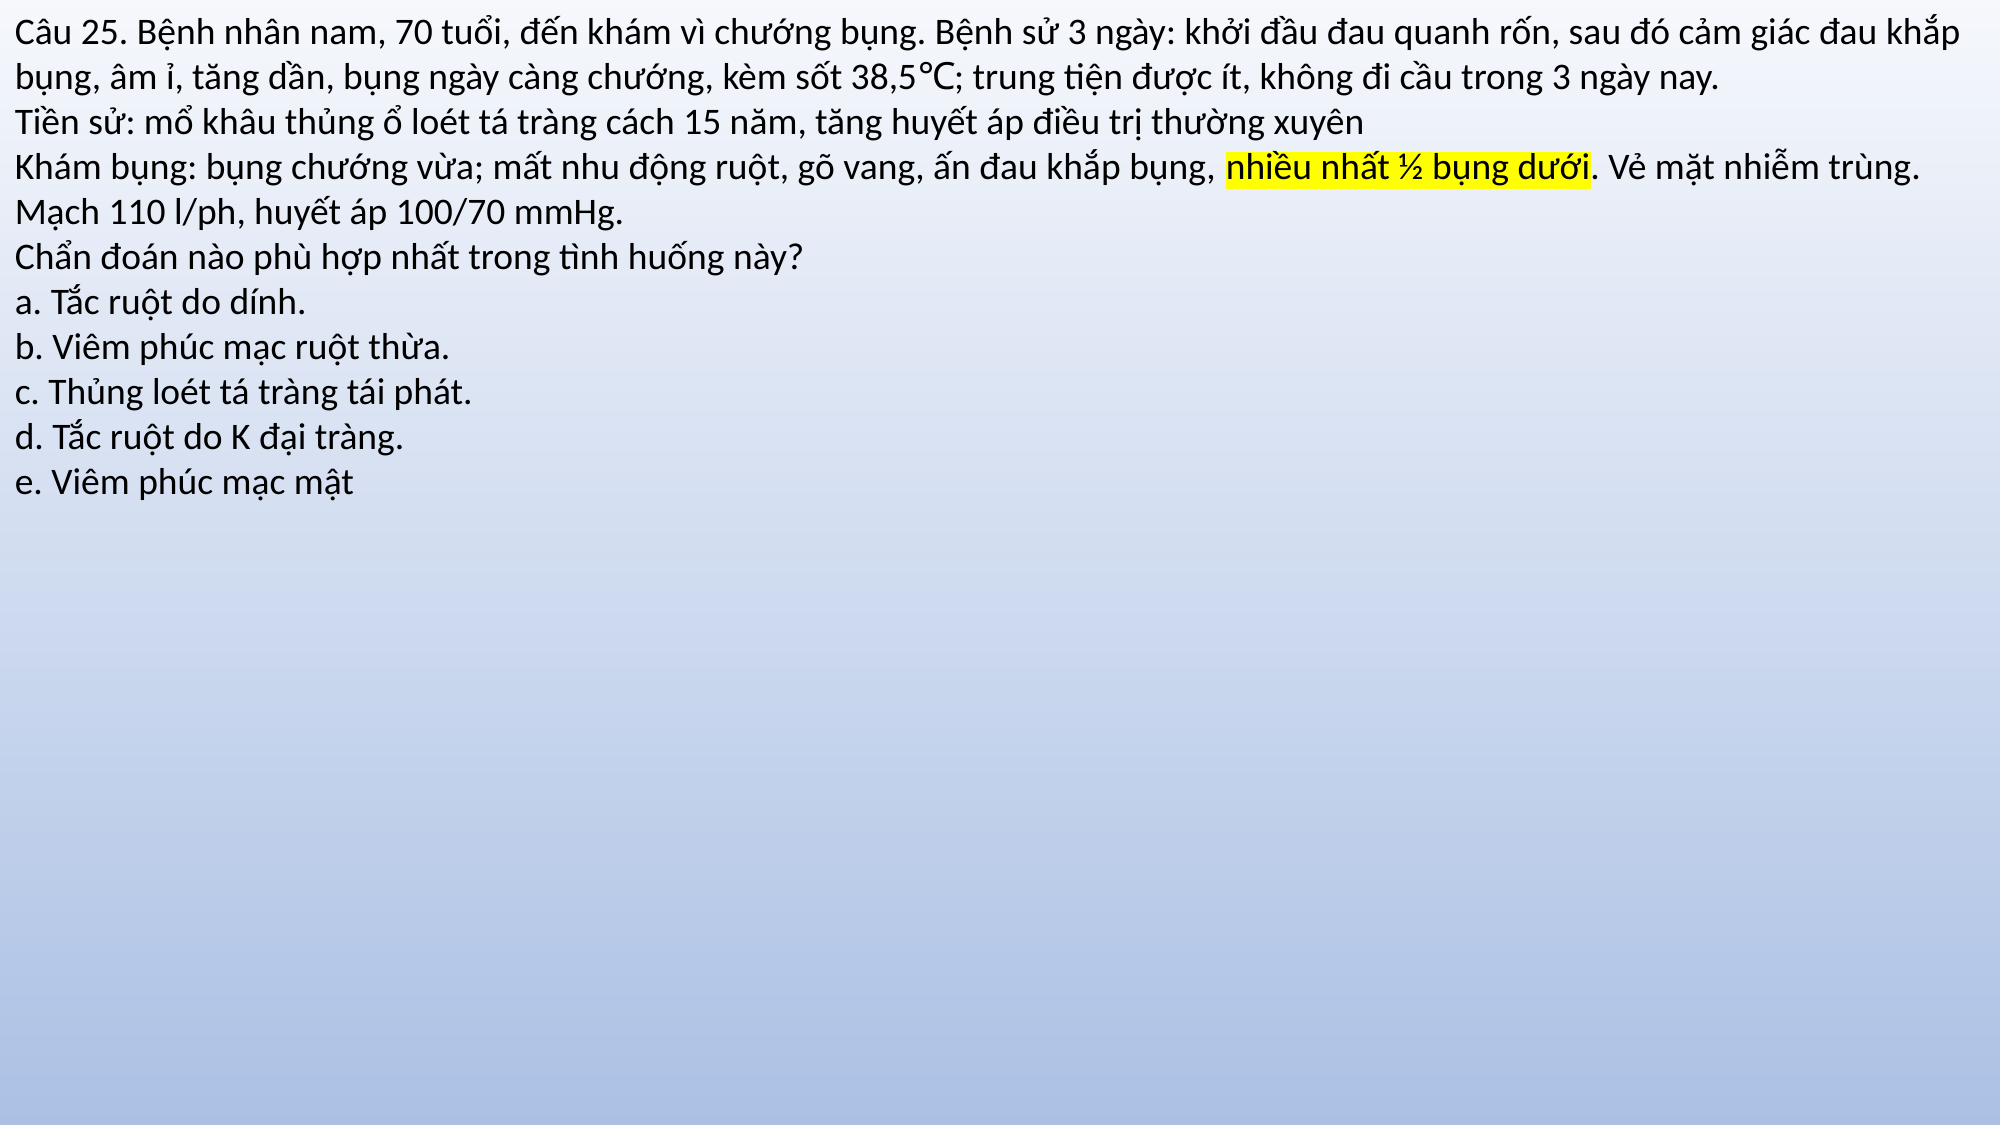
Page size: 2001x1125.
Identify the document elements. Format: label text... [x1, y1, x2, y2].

text_box Câu 25. Bệnh nhân nam, 70 tuổi, đến khám vì chướng bụng. Bệnh sử 3 ngày: khởi đầu đau quanh rốn, sau đó cảm giác đau khắp bụng, âm ỉ, tăng dần, bụng ngày càng chướng, kèm sốt 38,5℃; trung tiện được ít, không đi cầu trong 3 ngày nay. Tiền sử: mổ khâu thủng ổ loét tá tràng cách 15 năm, tăng huyết áp điều trị thường xuyên Khám bụng: bụng chướng vừa; mất nhu động ruột, gõ vang, ấn đau khắp bụng, nhiều nhất ½ bụng dưới. Vẻ mặt nhiễm trùng. Mạch 110 l/ph, huyết áp 100/70 mmHg. Chẩn đoán nào phù hợp nhất trong tình huống này? a. Tắc ruột do dính. b. Viêm phúc mạc ruột thừa. c. Thủng loét tá tràng tái phát. d. Tắc ruột do K đại tràng. e. Viêm phúc mạc mật [0, 0, 2000, 510]
